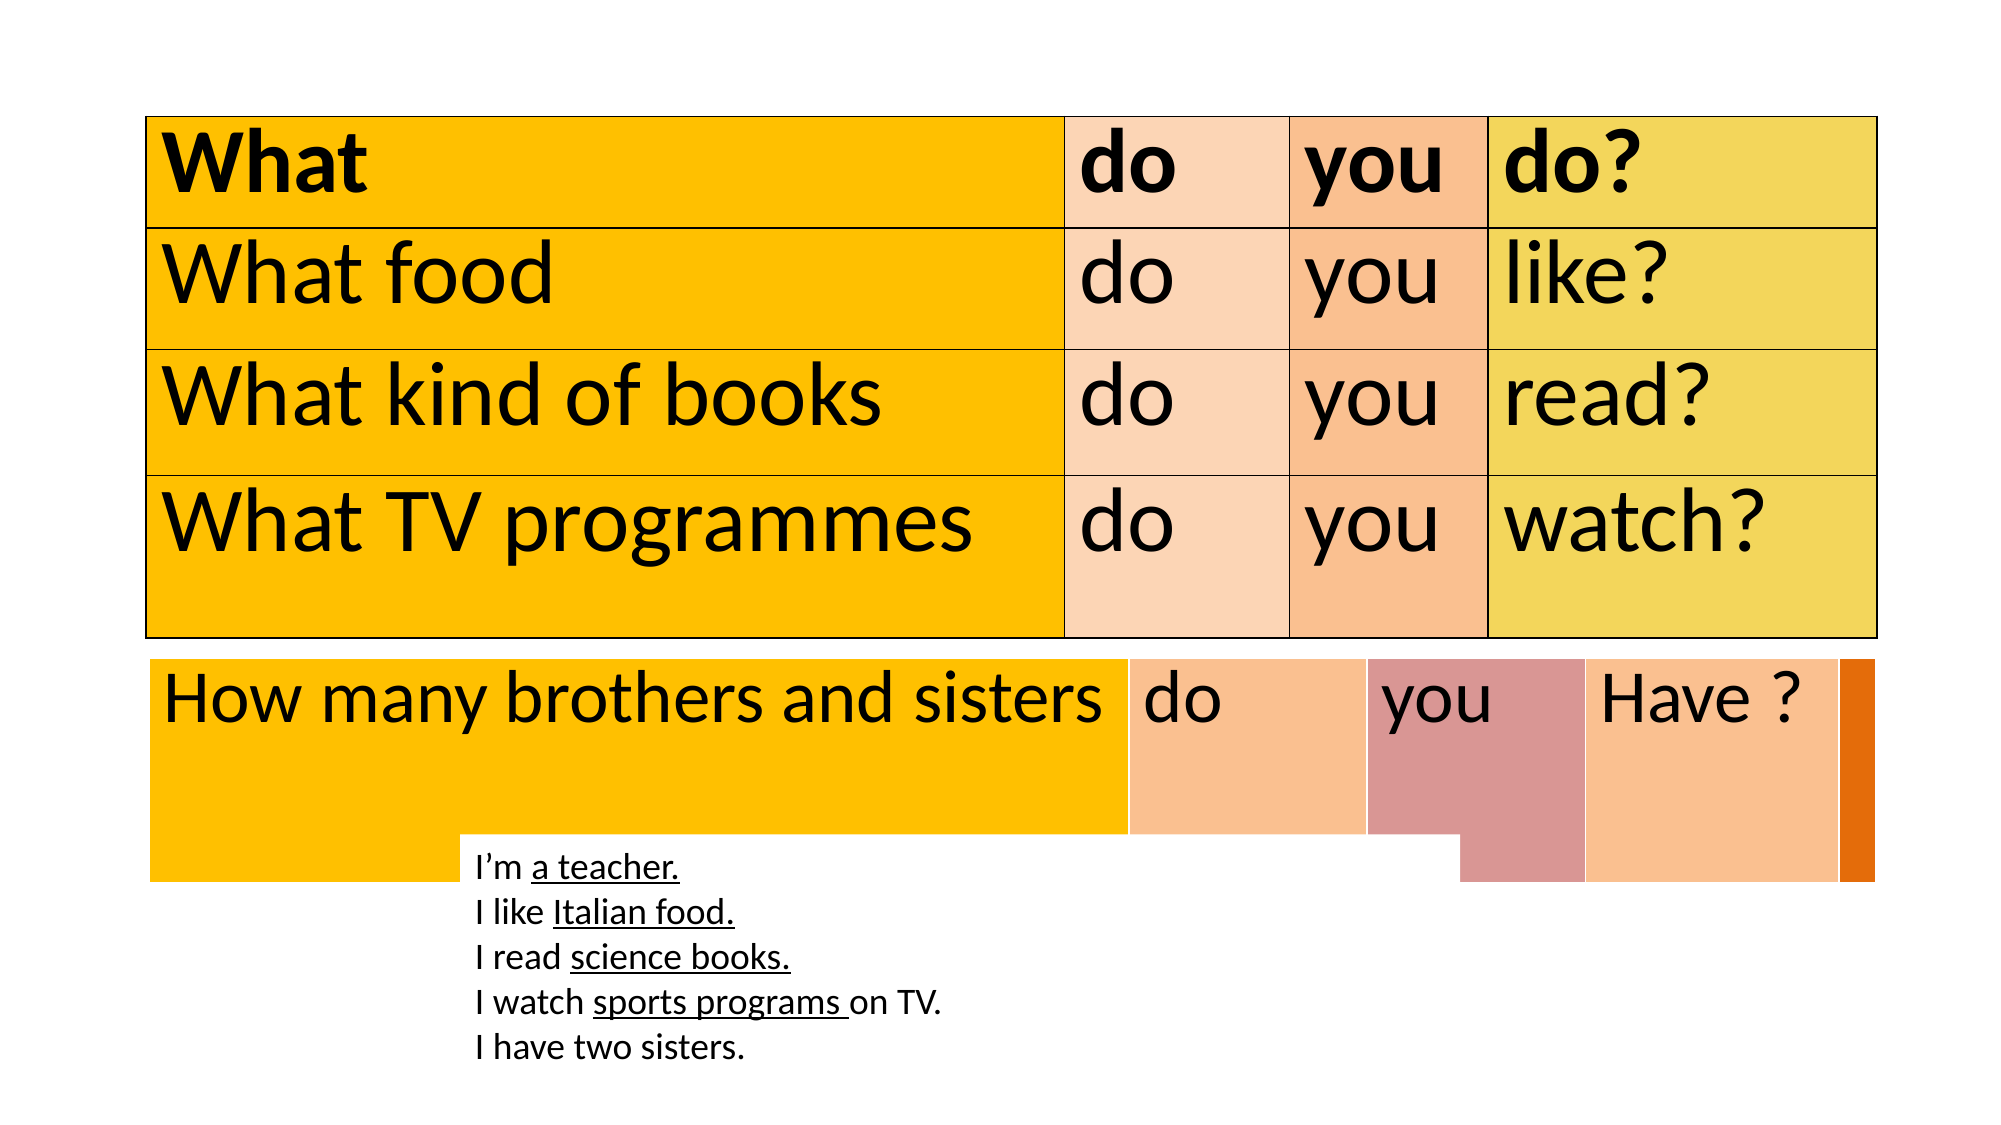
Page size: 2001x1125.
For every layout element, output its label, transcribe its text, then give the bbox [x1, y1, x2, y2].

table_cell watch? [1489, 476, 1876, 637]
table_header you [1290, 117, 1487, 227]
table_cell do [1065, 476, 1289, 637]
table_header do [1130, 659, 1366, 834]
table_cell What kind of books [147, 350, 1064, 475]
table_cell you [1290, 229, 1487, 349]
table_header do [1065, 117, 1289, 227]
table_cell What food [147, 229, 1064, 349]
table_cell What TV programmes [147, 476, 1064, 637]
text_box I’m a teacher. I like Italian food. I read science books. I watch sports programs on TV. I have two sisters. [460, 834, 1461, 1075]
table_cell you [1290, 350, 1487, 475]
table_header [1840, 659, 1875, 882]
table_cell you [1290, 476, 1487, 637]
table_cell do [1065, 350, 1289, 475]
table_header Have ? [1586, 659, 1838, 882]
table_header What [147, 117, 1064, 227]
table_cell do [1065, 229, 1289, 349]
table_header do? [1489, 117, 1876, 227]
table_cell like? [1489, 229, 1876, 349]
table_cell read? [1489, 350, 1876, 475]
table_header you [1368, 659, 1585, 882]
table_header How many brothers and sisters [150, 659, 1128, 882]
